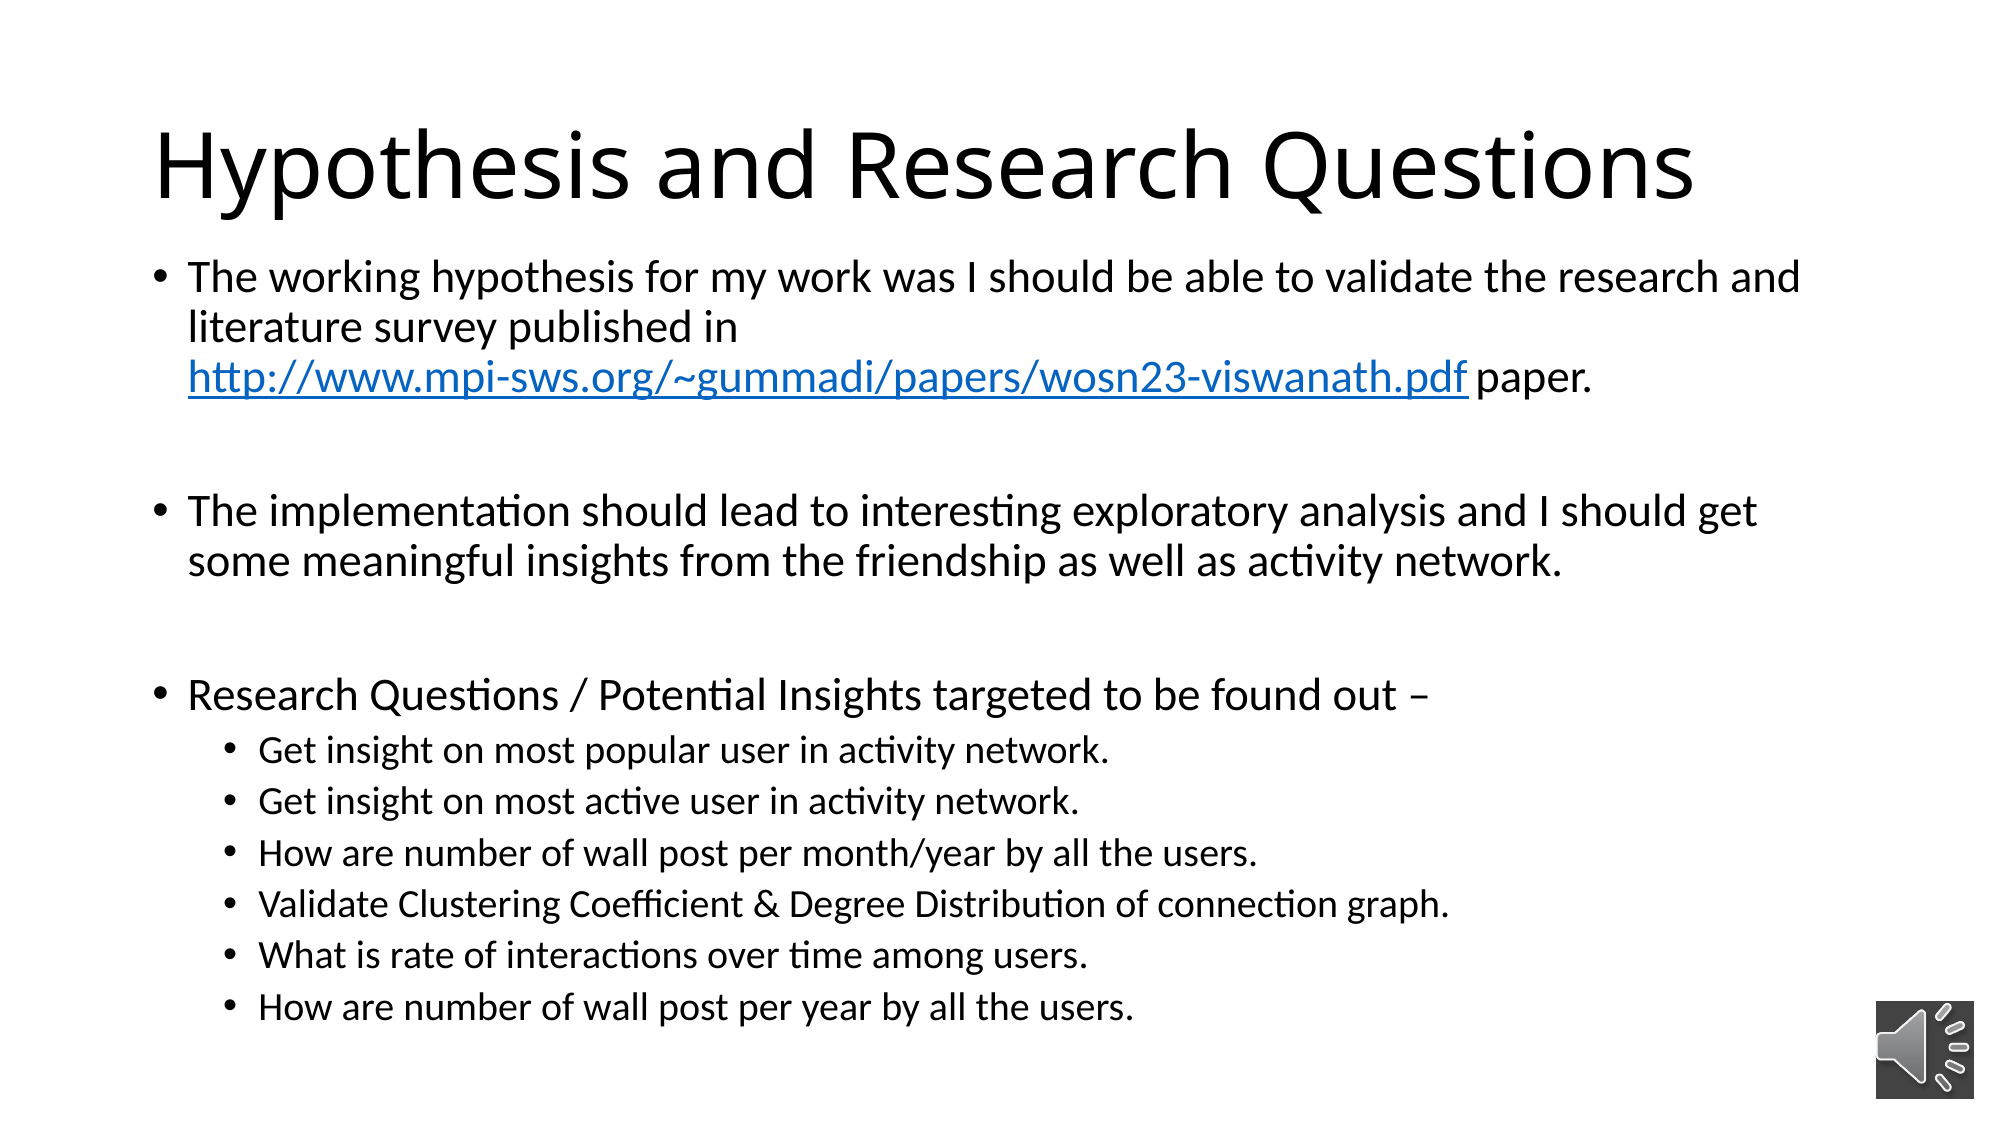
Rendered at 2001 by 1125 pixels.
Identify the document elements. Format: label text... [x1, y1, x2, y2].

list The working hypothesis for my work was I should be able to validate the research and literature survey published in http://www.mpi-sws.org/~gummadi/papers/wosn23-viswanath.pdf paper. The implementation should lead to interesting exploratory analysis and I should get some meaningful insights from the friendship as well as activity network. Research Questions / Potential Insights targeted to be found out – Get insight on most popular user in activity network. Get insight on most active user in activity network. How are number of wall post per month/year by all the users. Validate Clustering Coefficient & Degree Distribution of connection graph. What is rate of interactions over time among users. How are number of wall post per year by all the users. [137, 244, 1863, 1043]
title Hypothesis and Research Questions [137, 59, 1863, 244]
picture [1874, 999, 1975, 1100]
